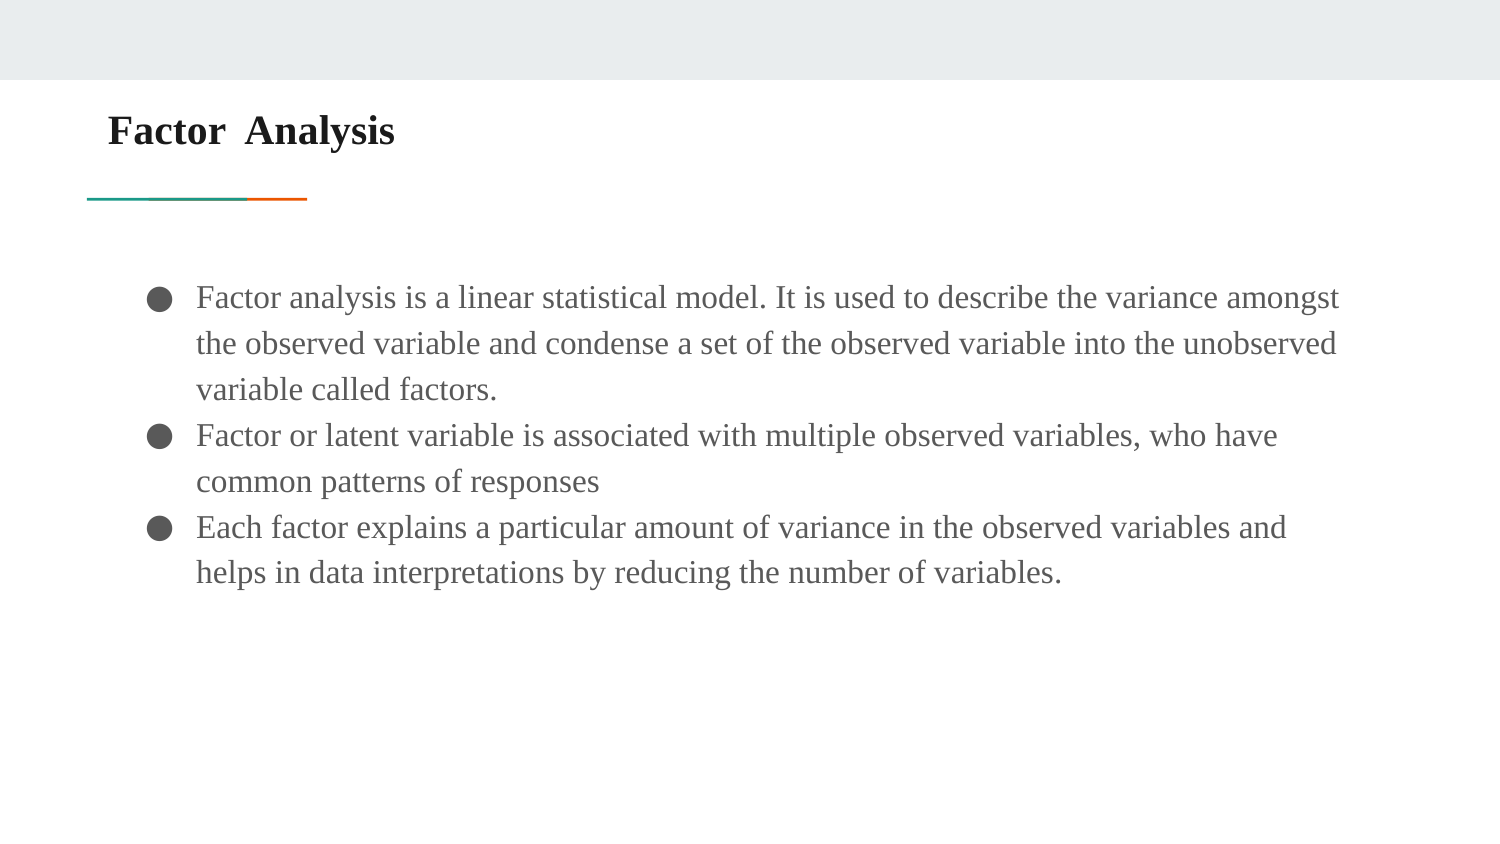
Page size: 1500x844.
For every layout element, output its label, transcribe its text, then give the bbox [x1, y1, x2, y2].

title Factor Analysis [93, 87, 1355, 176]
list Factor analysis is a linear statistical model. It is used to describe the variance amongst the observed variable and condense a set of the observed variable into the unobserved variable called factors. Factor or latent variable is associated with multiple observed variables, who have common patterns of responses Each factor explains a particular amount of variance in the observed variables and helps in data interpretations by reducing the number of variables. [106, 254, 1368, 626]
